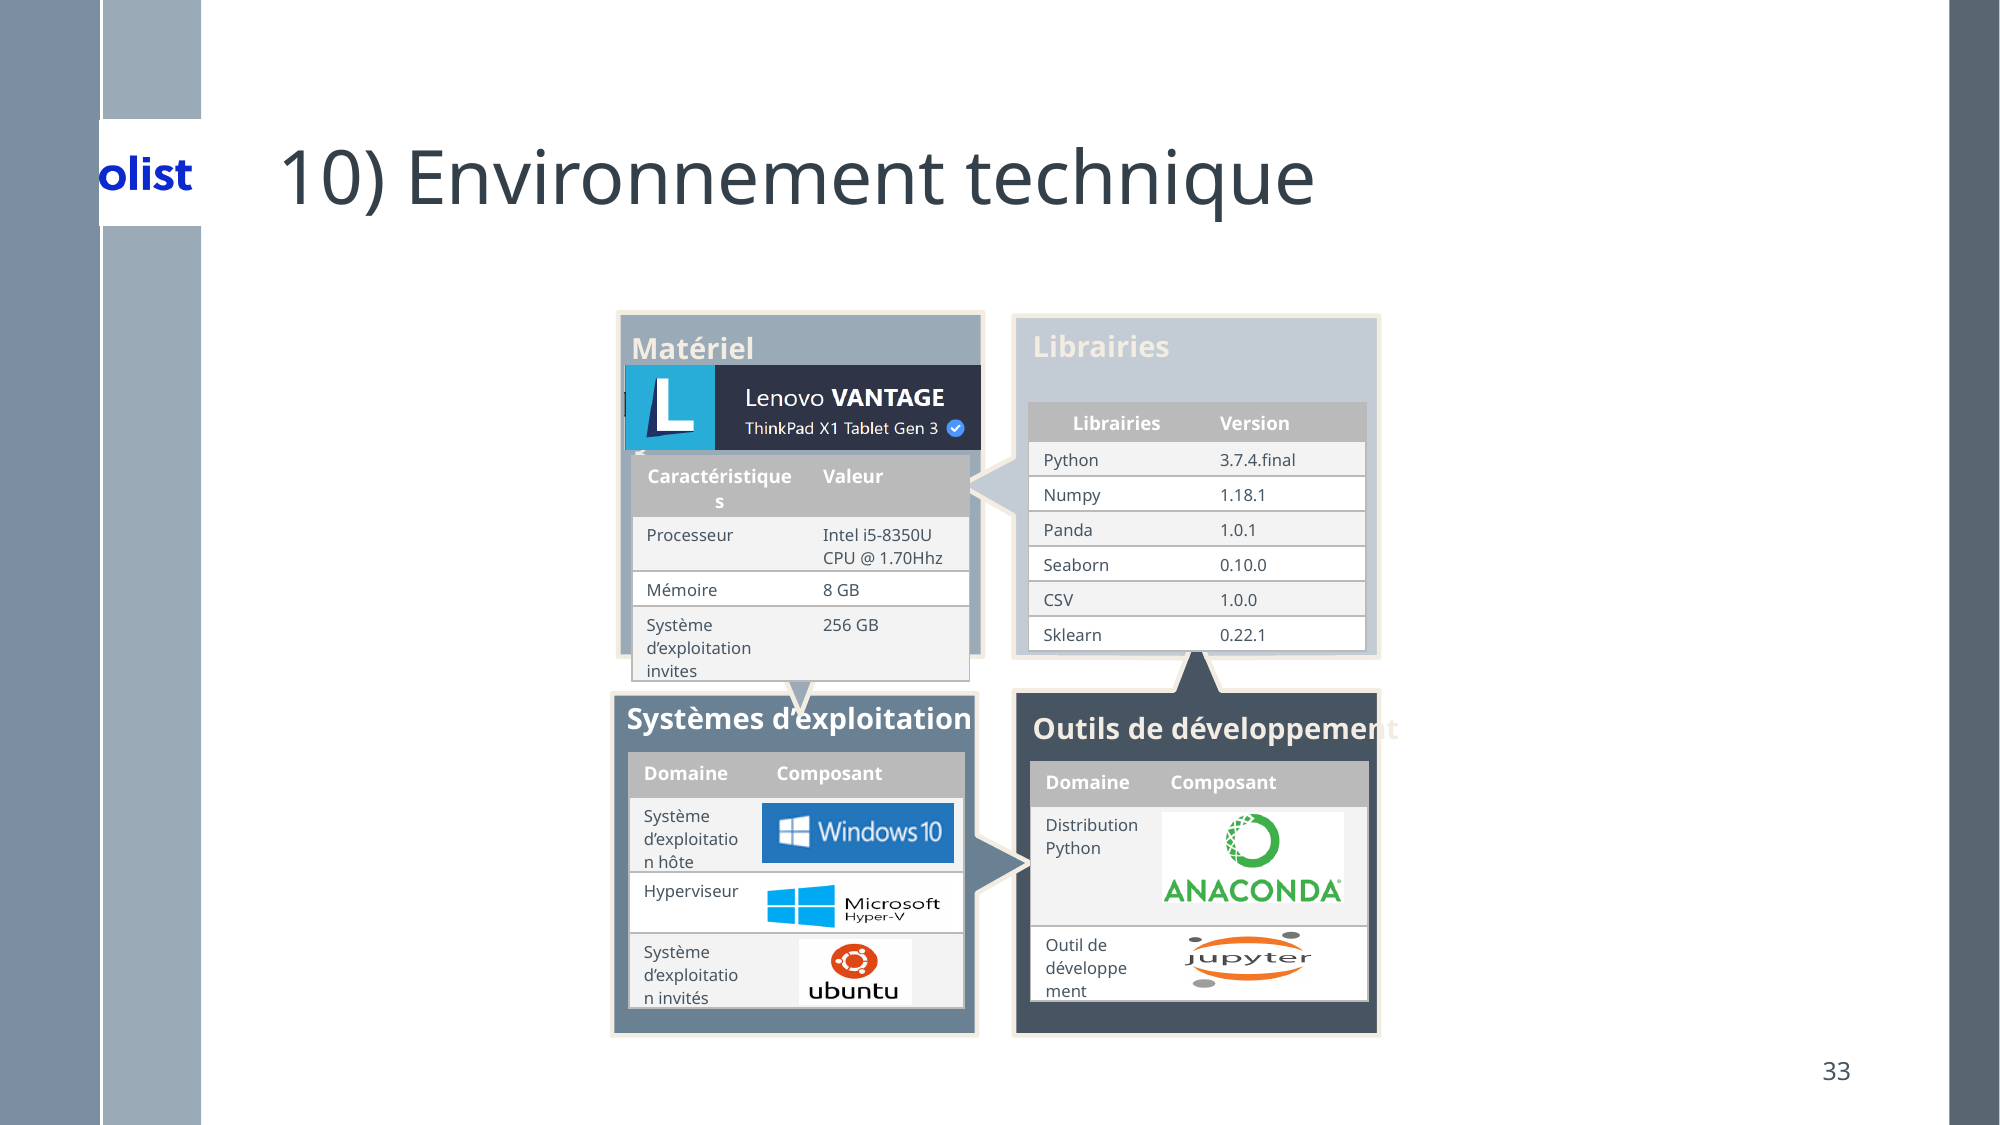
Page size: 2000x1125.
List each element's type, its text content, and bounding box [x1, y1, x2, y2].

picture [99, 120, 202, 226]
title 10) Environnement technique [262, 24, 1867, 228]
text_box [612, 312, 1433, 1036]
picture [624, 365, 981, 450]
picture [1183, 931, 1313, 988]
picture [799, 939, 913, 1005]
picture [1162, 812, 1344, 903]
picture [762, 880, 954, 932]
slide_number 33 [1766, 1042, 1867, 1103]
picture [762, 803, 954, 863]
